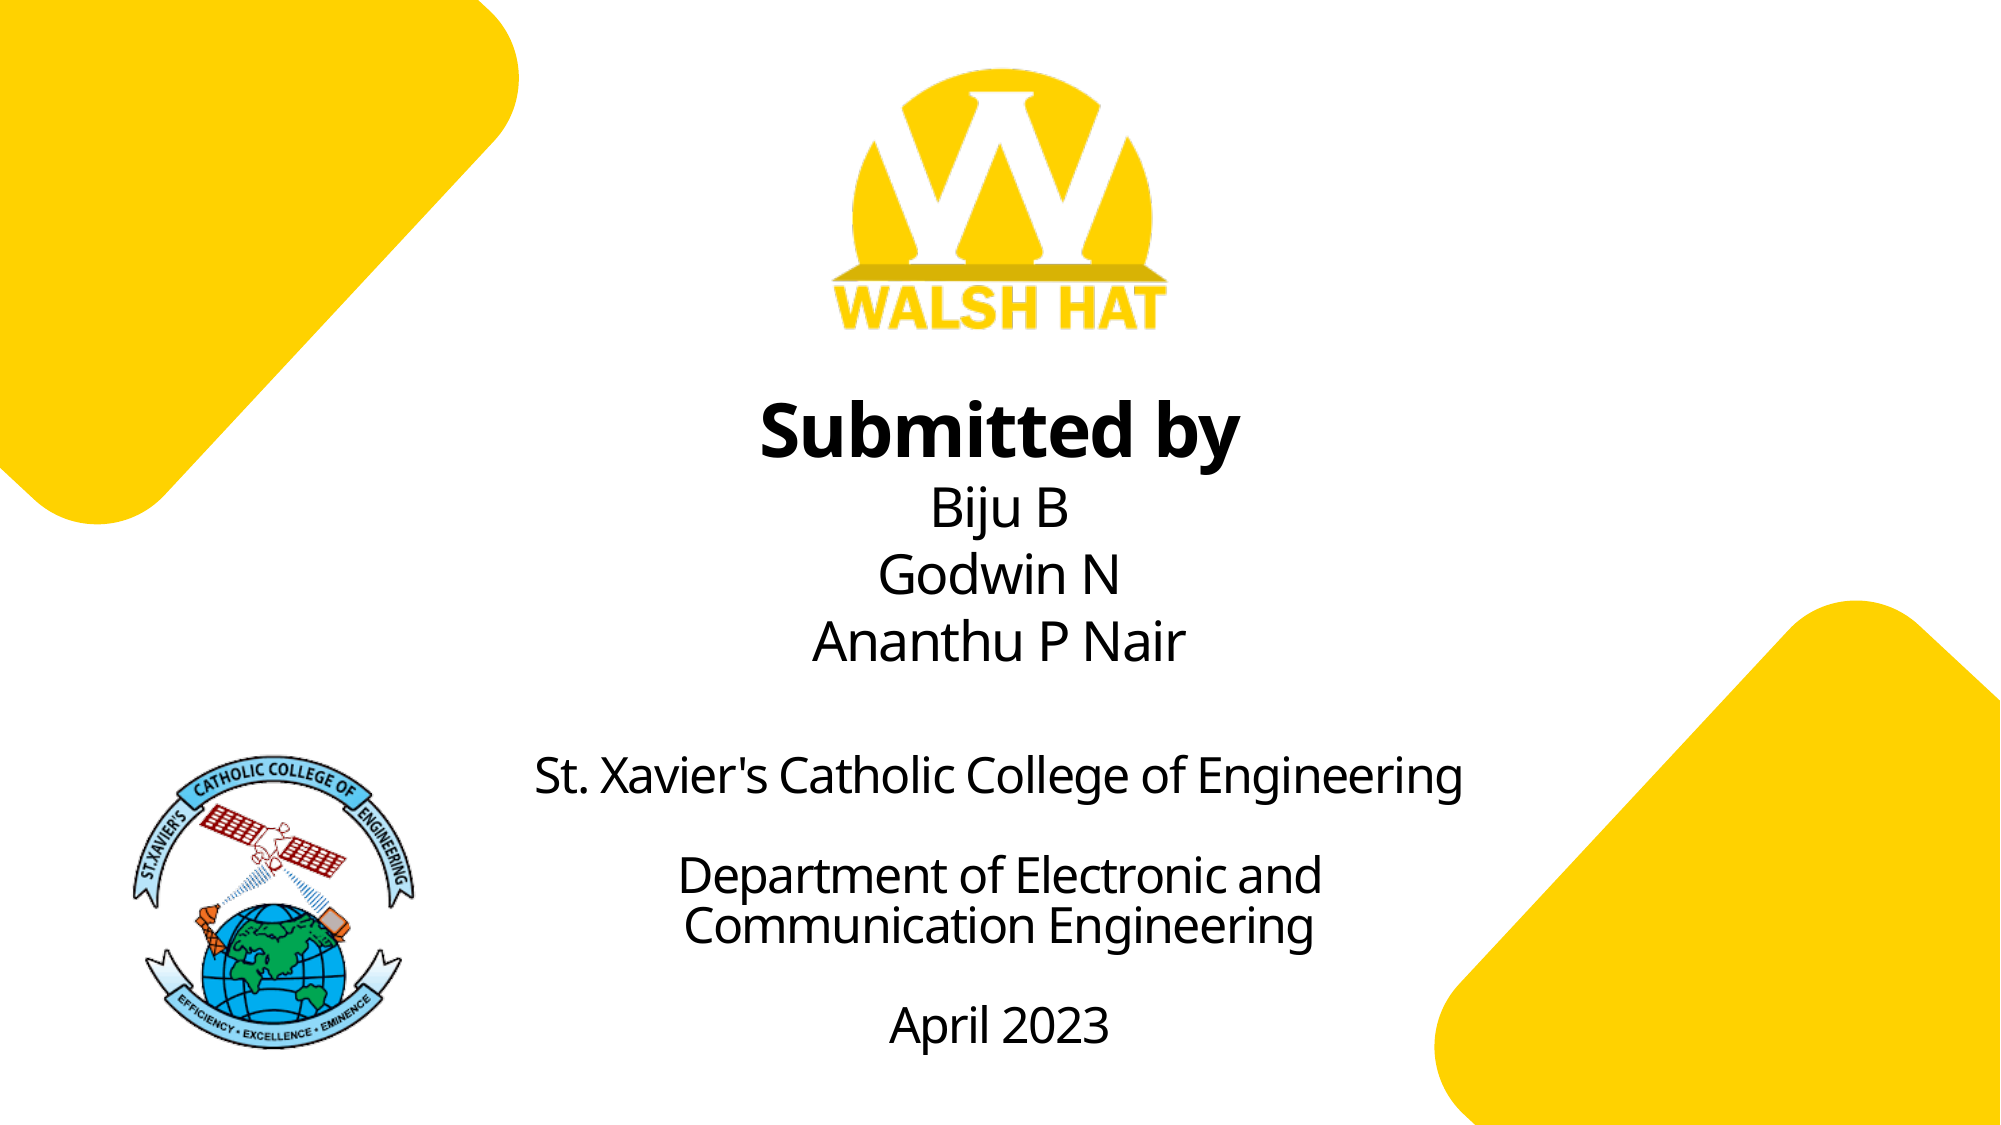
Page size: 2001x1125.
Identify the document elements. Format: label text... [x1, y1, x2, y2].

text_box Submitted by Biju B Godwin N Ananthu P Nair [614, 375, 1386, 746]
picture [121, 751, 425, 1055]
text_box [1549, 661, 2000, 1125]
picture [656, 0, 1344, 521]
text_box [0, 0, 404, 464]
text_box St. Xavier's Catholic College of Engineering Department of Electronic and Communication Engineering April 2023 [508, 794, 1492, 1012]
